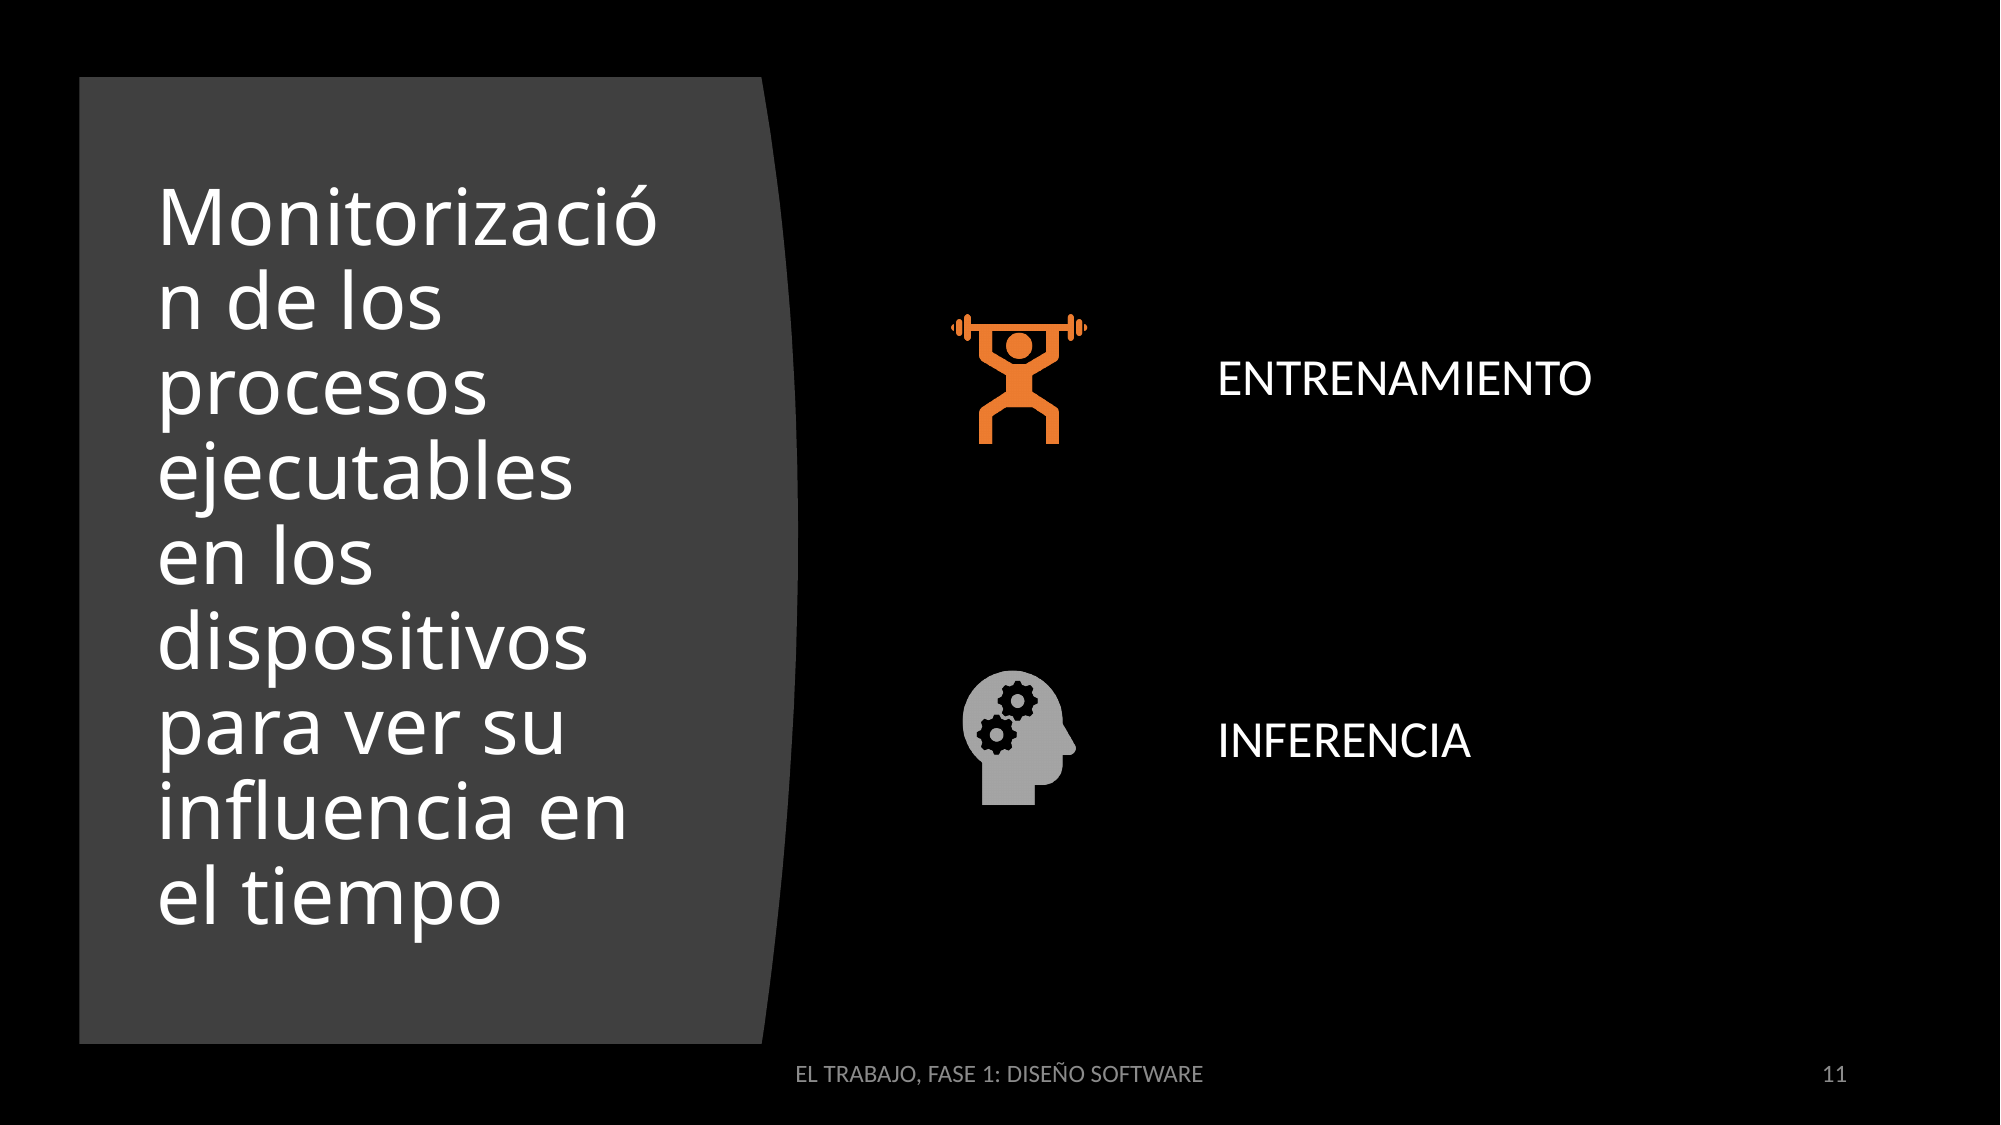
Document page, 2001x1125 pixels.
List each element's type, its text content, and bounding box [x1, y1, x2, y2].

text_box [78, 76, 800, 1045]
footer EL TRABAJO, FASE 1: DISEÑO SOFTWARE [662, 1042, 1338, 1103]
title Monitorización de los procesos ejecutables en los dispositivos para ver su influencia en el tiempo [141, 166, 702, 953]
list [852, 77, 1921, 1043]
slide_number 11 [1759, 1043, 1863, 1103]
